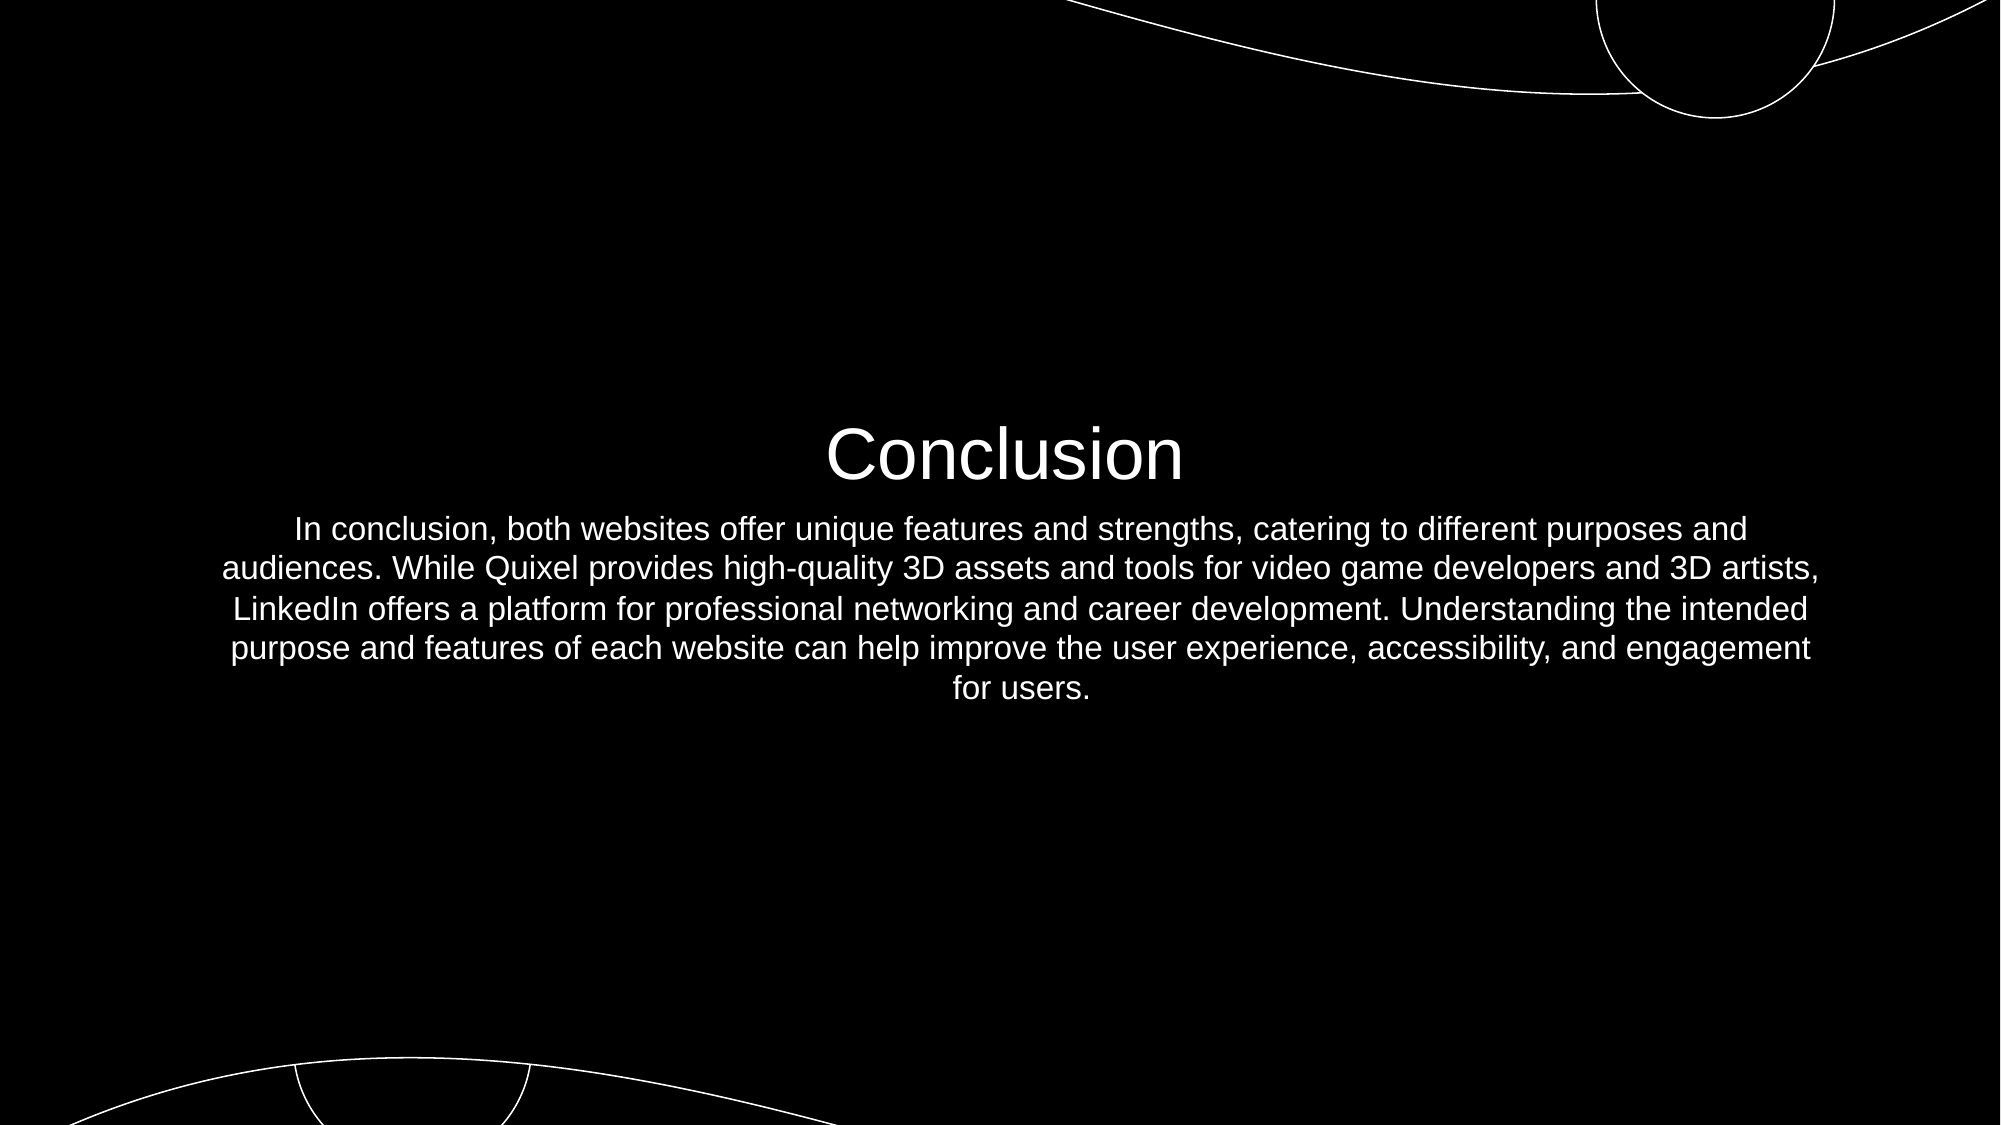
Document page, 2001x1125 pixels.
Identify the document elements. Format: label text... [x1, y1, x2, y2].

title Conclusion [162, 387, 1848, 513]
list In conclusion, both websites offer unique features and strengths, catering to different purposes and audiences. While Quixel provides high-quality 3D assets and tools for video game developers and 3D artists, LinkedIn offers a platform for professional networking and career development. Understanding the intended purpose and features of each website can help improve the user experience, accessibility, and engagement for users. [162, 513, 1848, 741]
